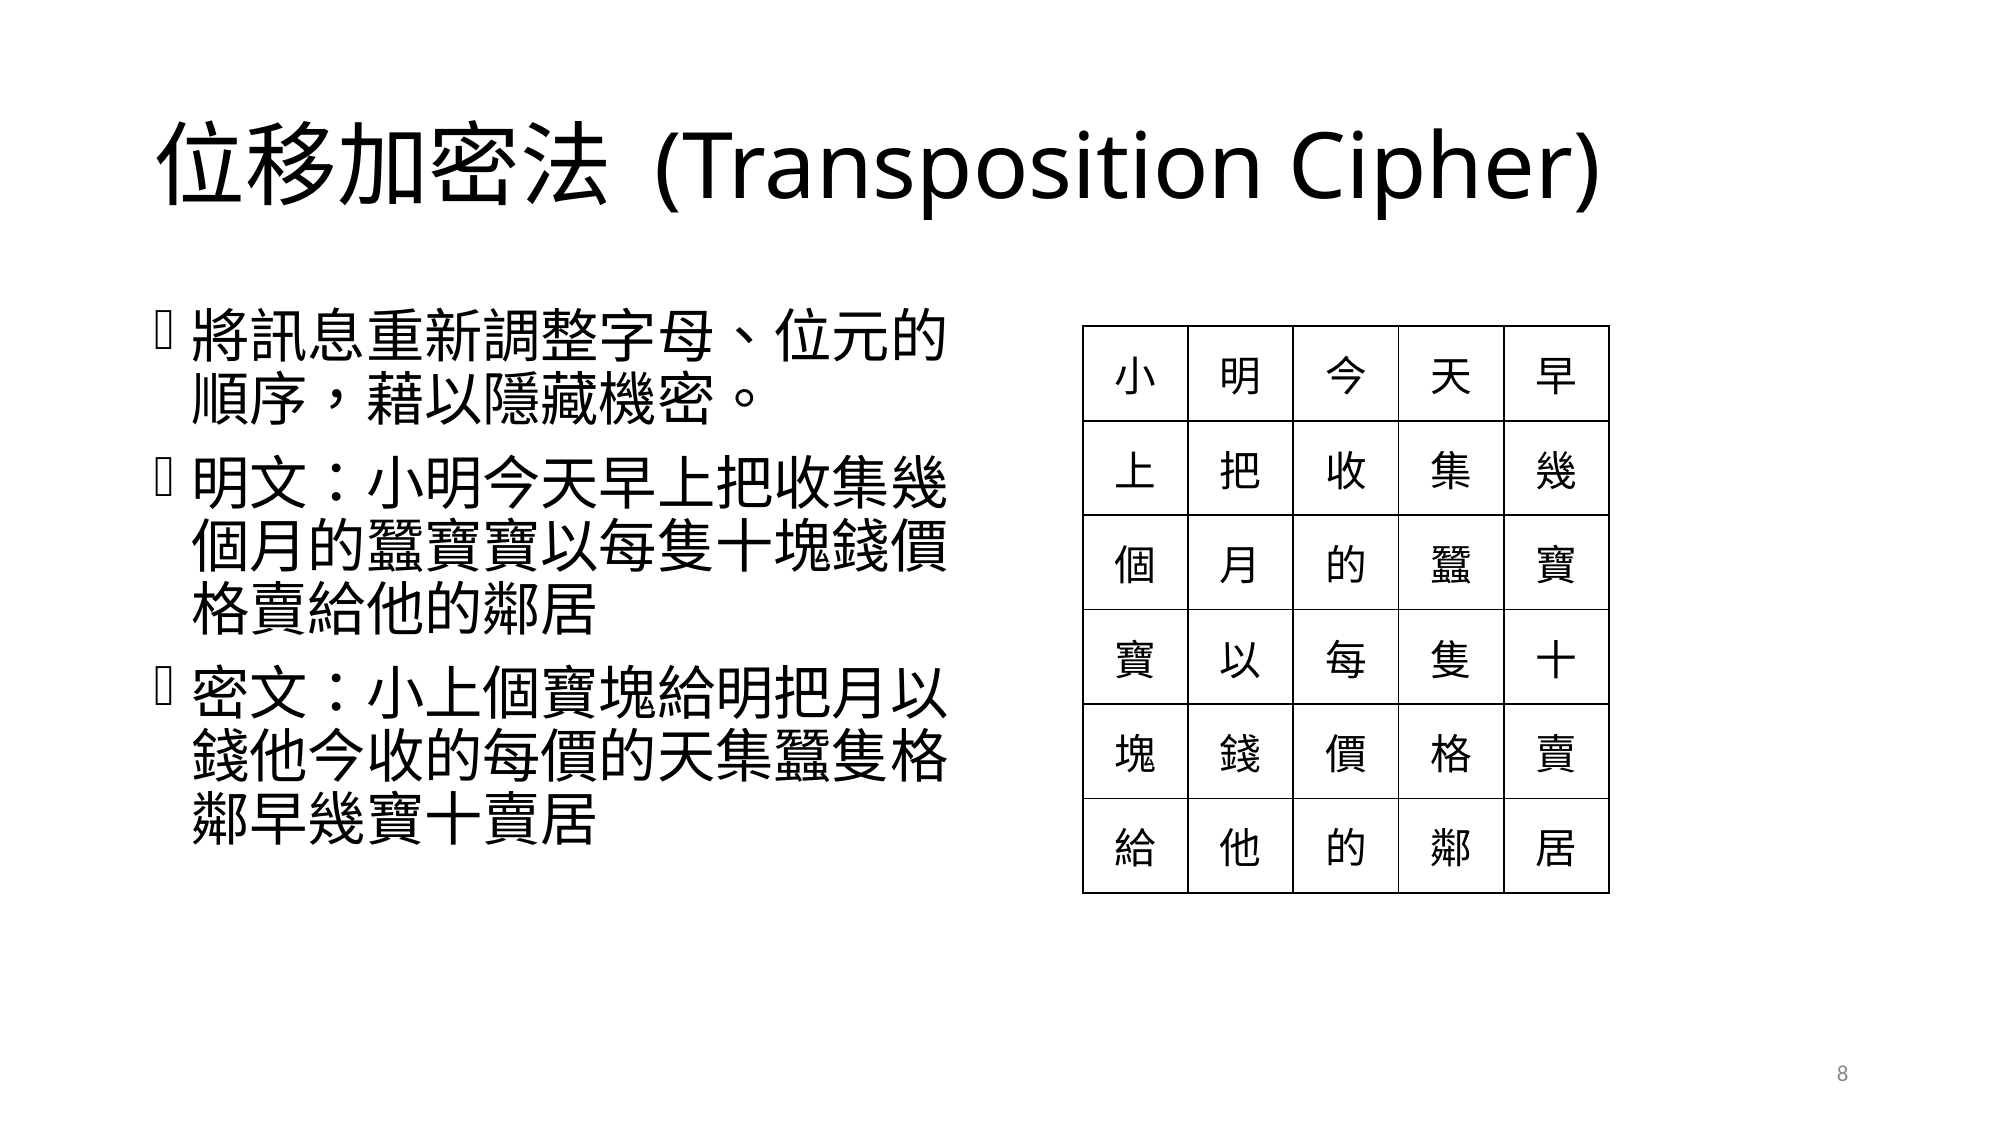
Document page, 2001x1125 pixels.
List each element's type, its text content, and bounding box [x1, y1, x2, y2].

table_header 明 [1189, 327, 1292, 420]
table_cell 以 [1189, 610, 1292, 703]
slide_number 8 [1413, 1042, 1864, 1103]
table_cell 鄰 [1399, 799, 1503, 892]
table_cell 把 [1189, 422, 1292, 514]
table_cell 上 [1084, 422, 1187, 514]
table_cell 月 [1189, 516, 1292, 609]
title 位移加密法 (Transposition Cipher) [138, 60, 1864, 278]
table_header 天 [1399, 327, 1503, 420]
table_header 小 [1084, 327, 1187, 420]
table_cell 蠶 [1399, 516, 1503, 609]
table_cell 錢 [1189, 705, 1292, 798]
list 將訊息重新調整字母、位元的順序，藉以隱藏機密。 明文：小明今天早上把收集幾個月的蠶寶寶以每隻十塊錢價格賣給他的鄰居 密文：小上個寶塊給明把月以錢他今收的每價的天集蠶隻格鄰早幾寶十賣居 [138, 299, 989, 1014]
table_cell 的 [1294, 516, 1398, 609]
table_cell 他 [1189, 799, 1292, 892]
table_cell 個 [1084, 516, 1187, 609]
table_cell 每 [1294, 610, 1398, 703]
table_header 今 [1294, 327, 1398, 420]
table_header 早 [1505, 327, 1608, 420]
table_cell 寶 [1505, 516, 1608, 609]
table_cell 價 [1294, 705, 1398, 798]
table_cell 給 [1084, 799, 1187, 892]
table_cell 寶 [1084, 610, 1187, 703]
table_cell 塊 [1084, 705, 1187, 798]
table_cell 幾 [1505, 422, 1608, 514]
table_cell 格 [1399, 705, 1503, 798]
table_cell 居 [1505, 799, 1608, 892]
table_cell 集 [1399, 422, 1503, 514]
table_cell 隻 [1399, 610, 1503, 703]
table_cell 十 [1505, 610, 1608, 703]
table_cell 賣 [1505, 705, 1608, 798]
table_cell 的 [1294, 799, 1398, 892]
table_cell 收 [1294, 422, 1398, 514]
